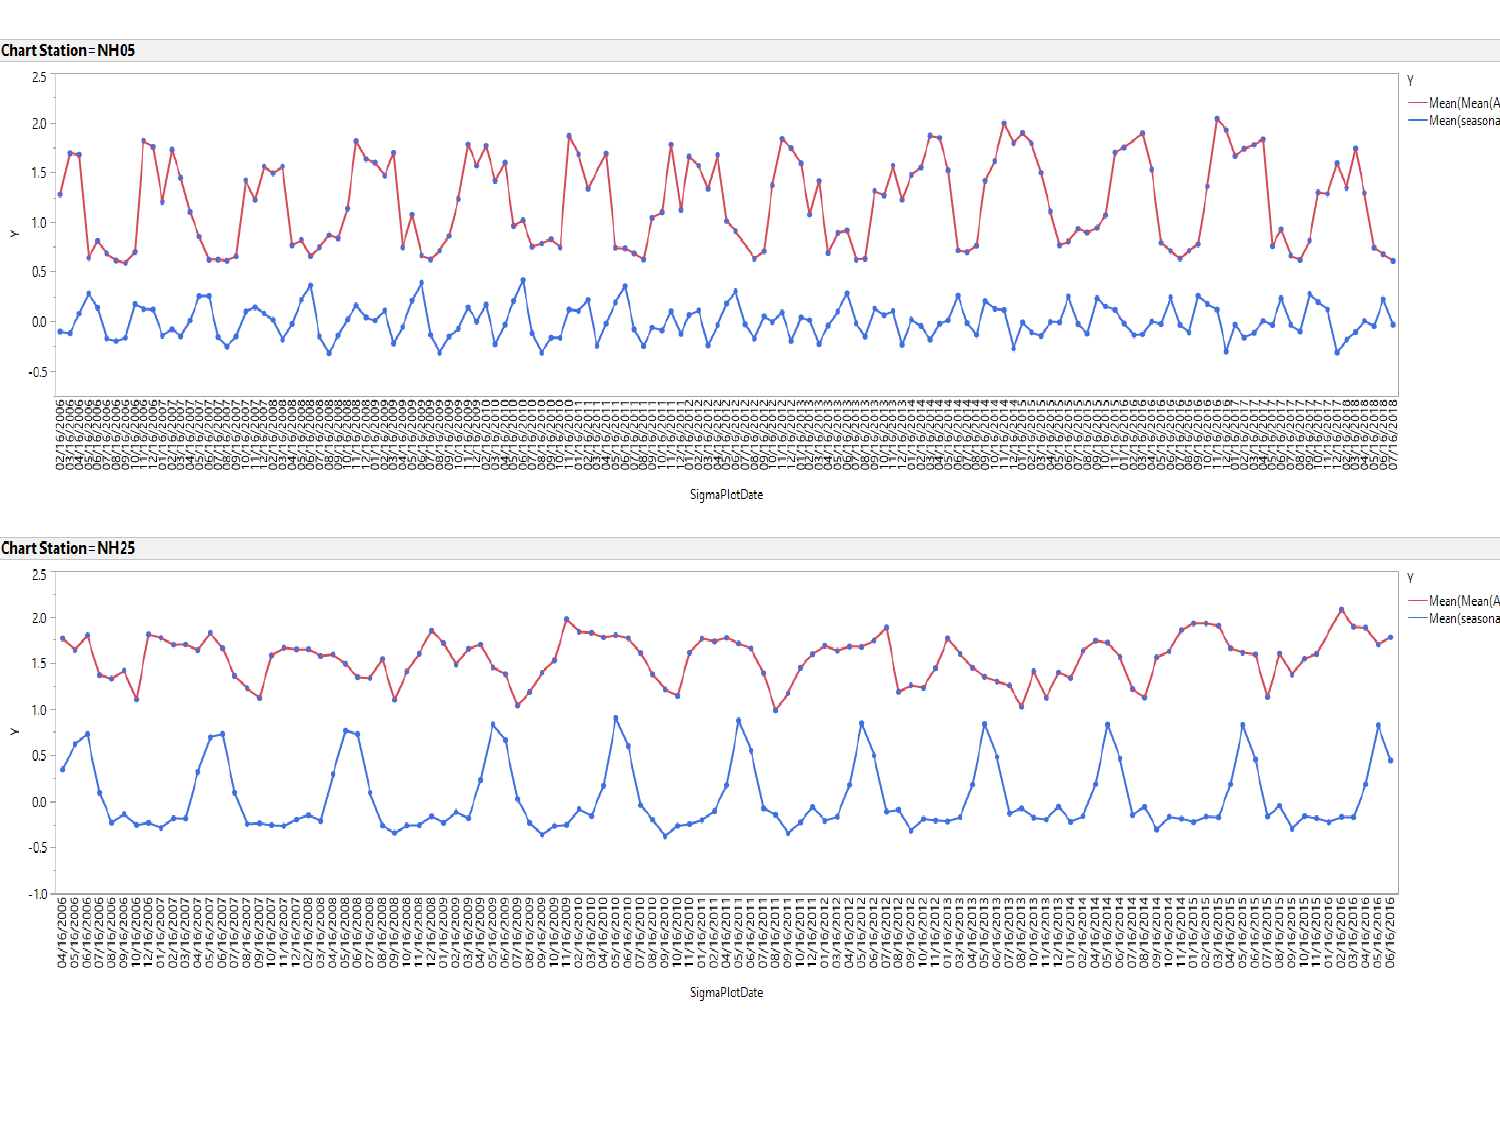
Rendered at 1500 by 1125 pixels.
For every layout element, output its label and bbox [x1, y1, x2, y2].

picture [0, 36, 1500, 1035]
